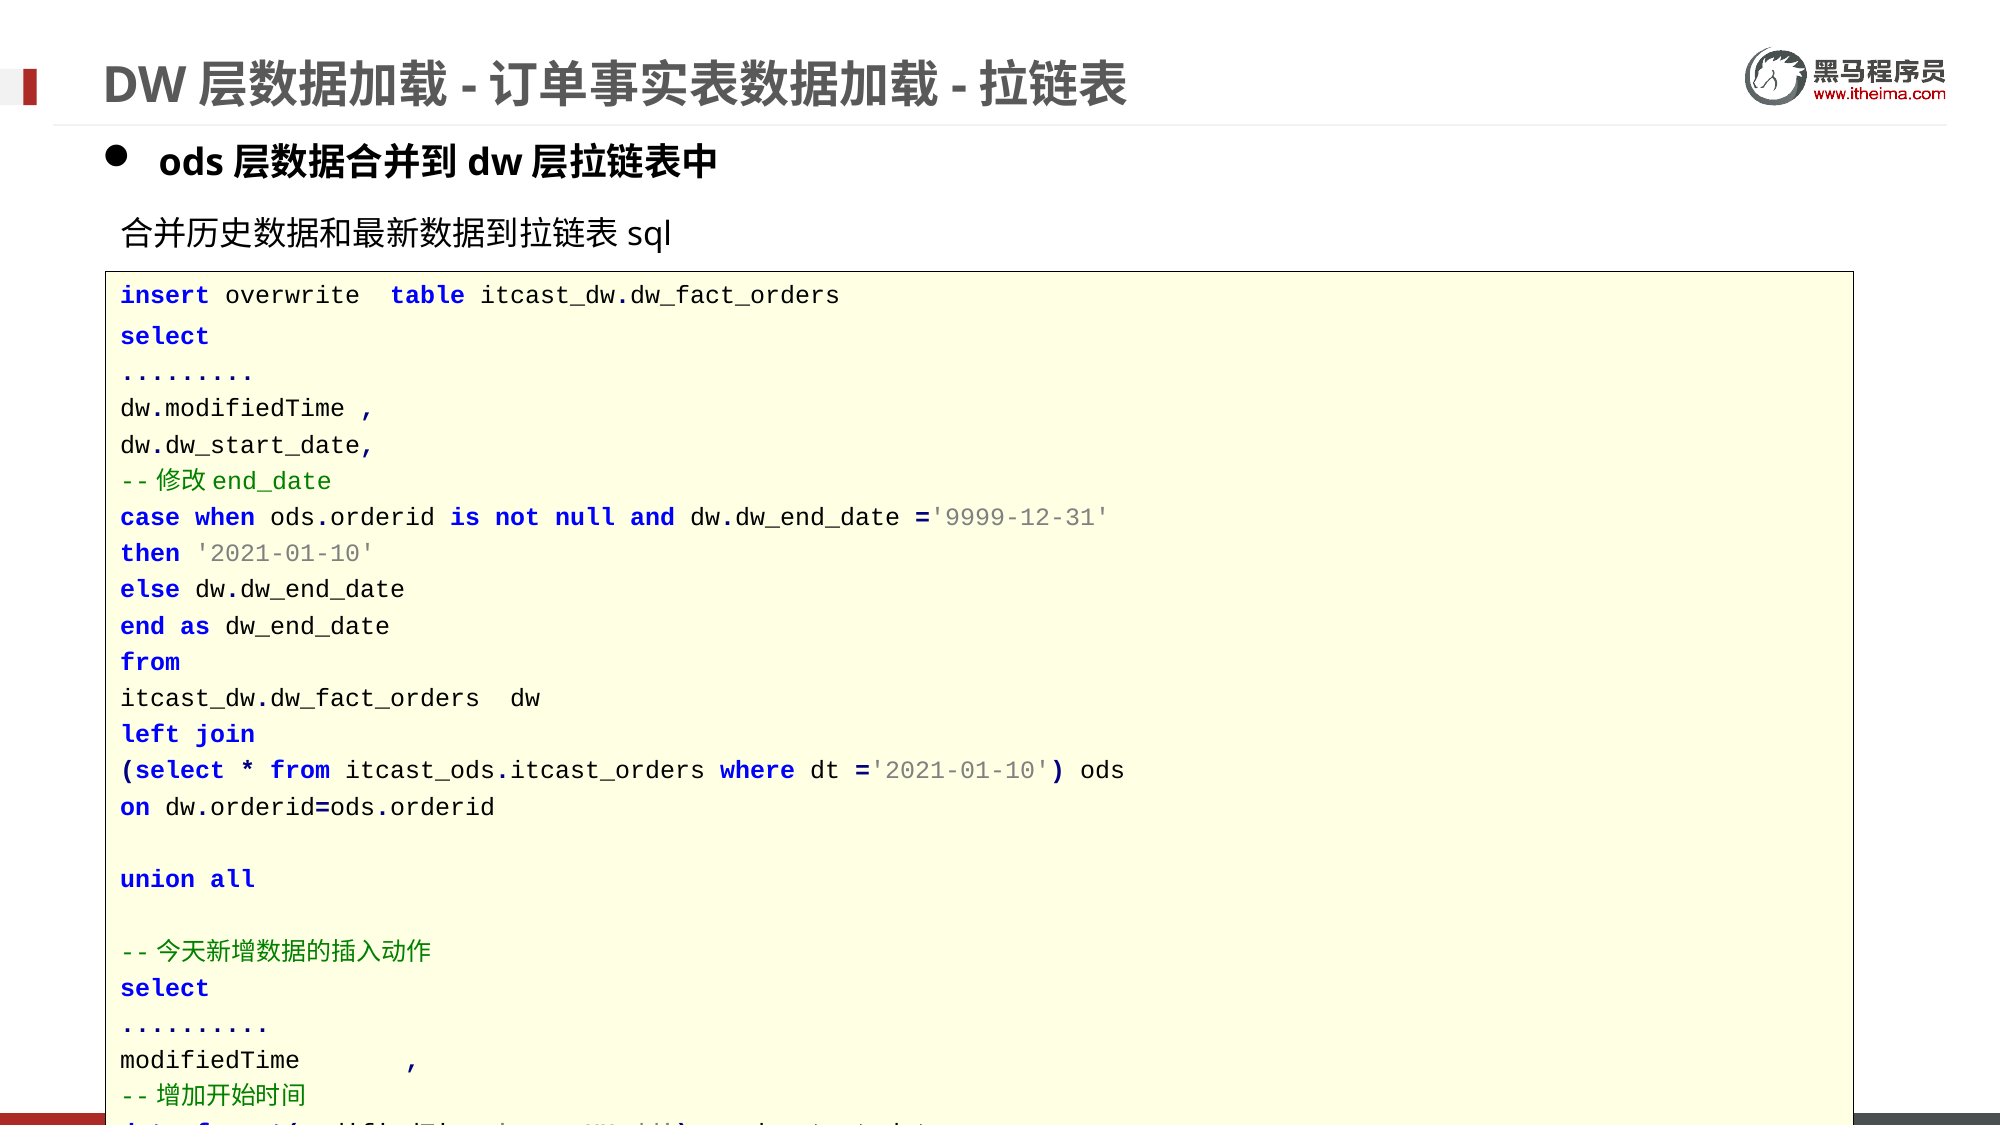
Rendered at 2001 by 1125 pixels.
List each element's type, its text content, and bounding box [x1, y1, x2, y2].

picture [1744, 46, 1946, 106]
text_box insert overwrite table itcast_dw.dw_fact_orders select ......... dw.modifiedTime , dw.dw_start_date, --修改end_date case when ods.orderid is not null and dw.dw_end_date ='9999-12-31' then '2021-01-10' else dw.dw_end_date end as dw_end_date from itcast_dw.dw_fact_orders dw left join (select * from itcast_ods.itcast_orders where dt ='2021-01-10') ods on dw.orderid=ods.orderid union all --今天新增数据的插入动作 select .......... modifiedTime , --增加开始时间 date_format(modifiedTime,'yyyy-MM-dd') as dw_start_date, --增加结束时间 '9999-12-31' as dw_end_date from itcast_ods.itcast_orders where dt='2021-01-10' [105, 271, 1854, 1125]
text_box ods层数据合并到dw层拉链表中 [87, 130, 1088, 191]
title DW层数据加载-订单事实表数据加载-拉链表 [87, 40, 1527, 125]
text_box 合并历史数据和最新数据到拉链表sql [105, 204, 1106, 260]
